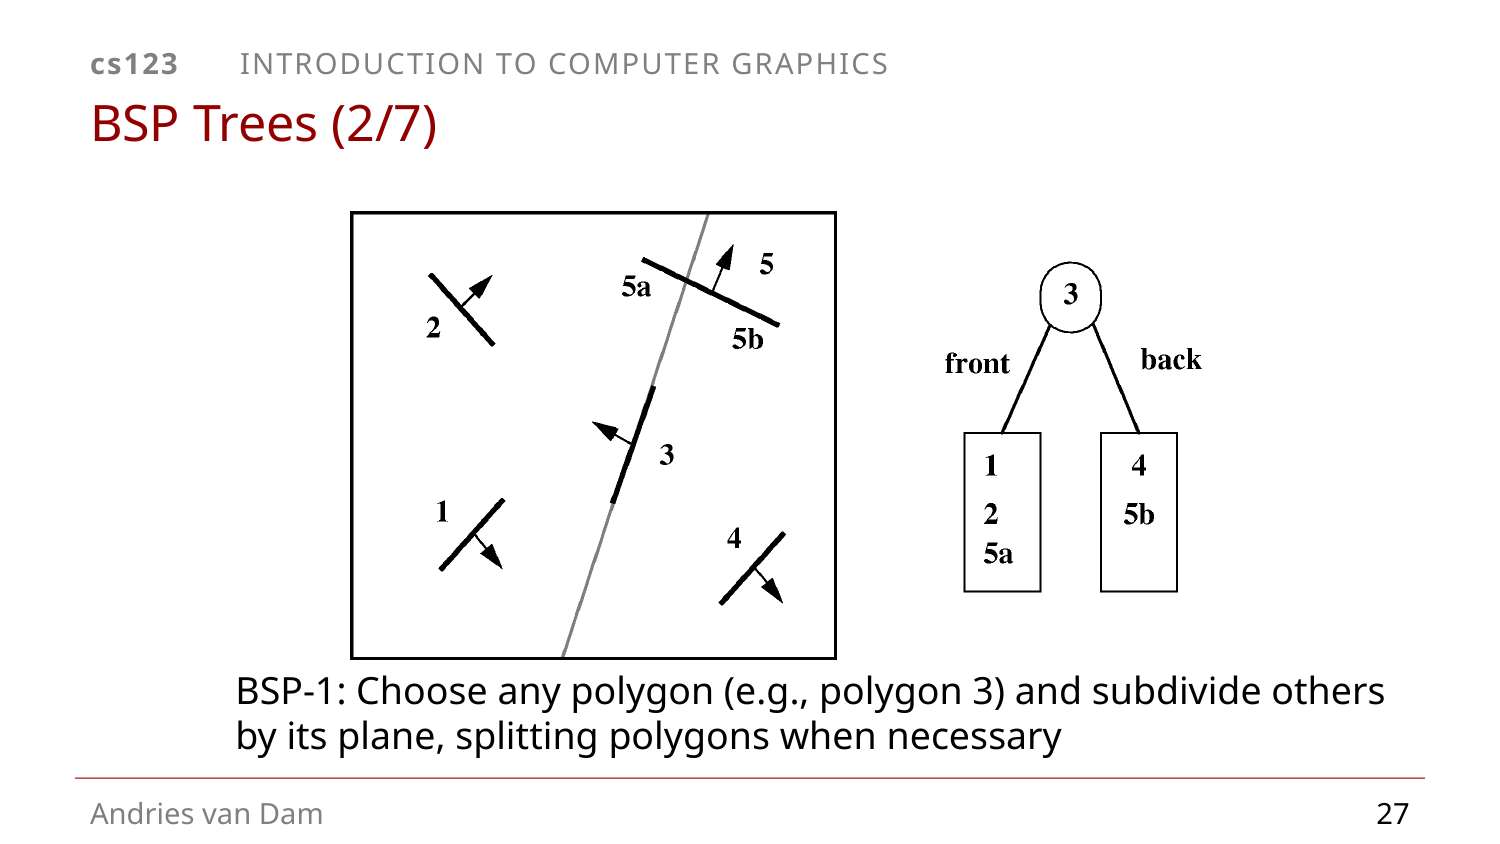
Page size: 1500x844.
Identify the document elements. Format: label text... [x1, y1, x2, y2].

picture [349, 211, 1202, 660]
title BSP Trees (2/7) [75, 84, 1425, 160]
slide_number 27 [1224, 787, 1425, 827]
text_box BSP-1: Choose any polygon (e.g., polygon 3) and subdivide others by its plane, splitting polygons when necessary [220, 659, 1402, 764]
